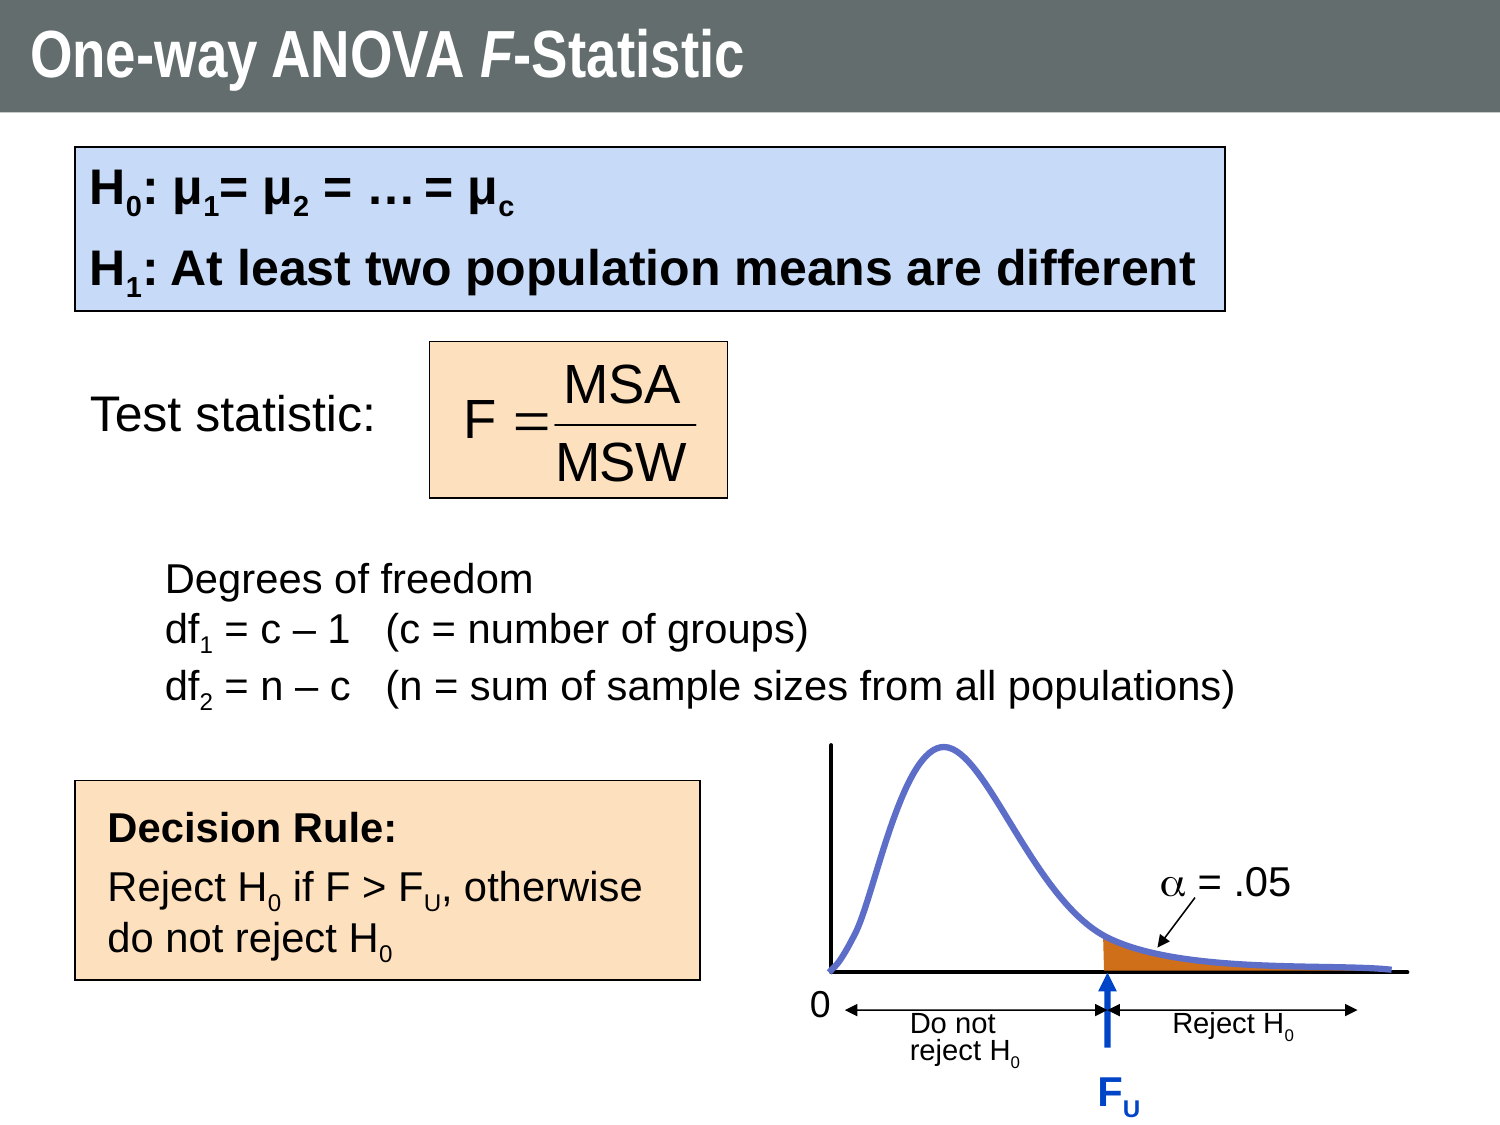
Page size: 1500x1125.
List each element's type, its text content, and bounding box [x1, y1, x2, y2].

text_box Decision Rule: Reject H0 if F > FU, otherwise do not reject H0 [93, 799, 694, 970]
text_box H0: μ1= μ2 = … = μc H1: At least two population means are different [75, 146, 1225, 311]
title One-way ANOVA F-Statistic [0, 0, 1500, 117]
text_box [75, 780, 700, 980]
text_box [794, 745, 1408, 1123]
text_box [429, 341, 728, 499]
text_box Test statistic: Degrees of freedom df1 = c – 1 (c = number of groups) df2 = n – c (n = sum of sample sizes from all populations) [75, 374, 1300, 723]
